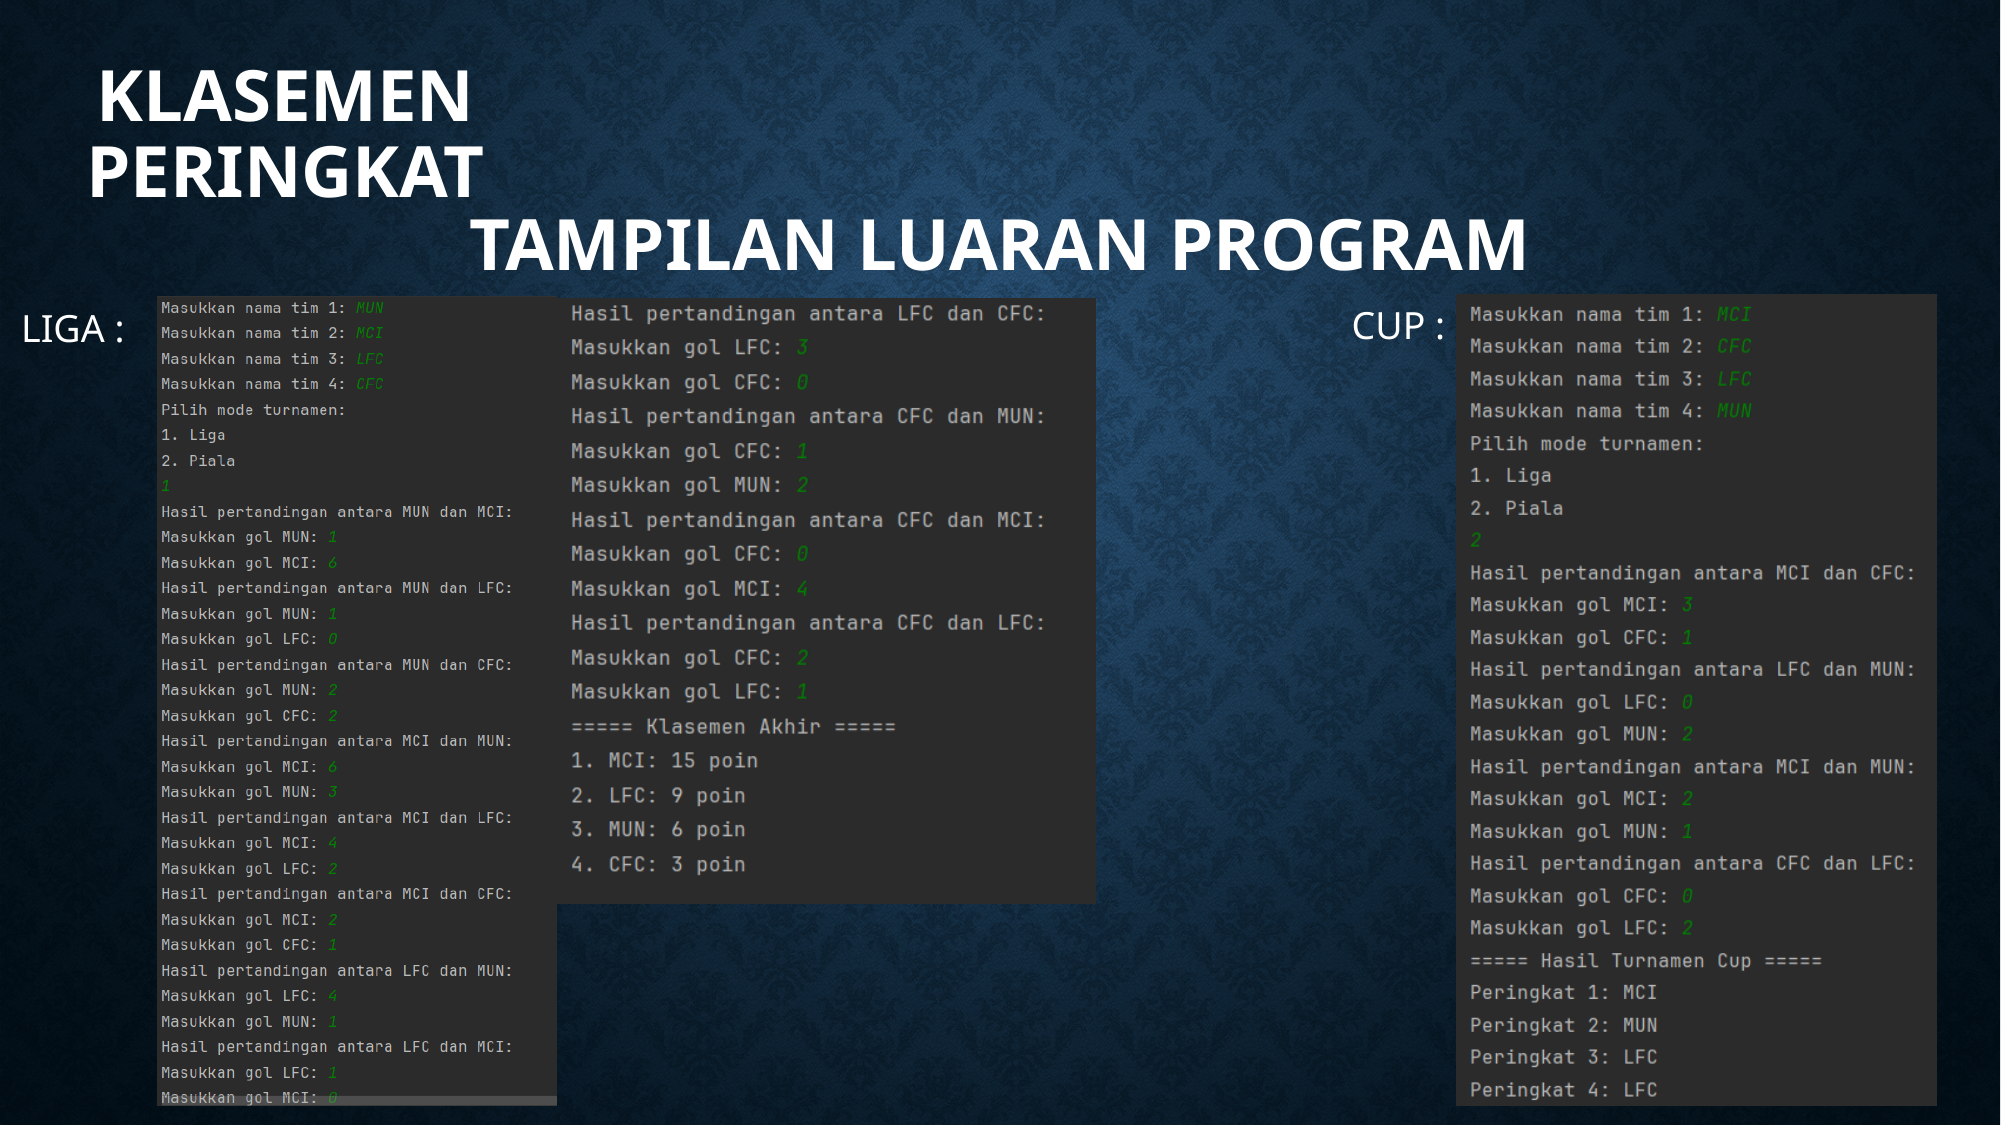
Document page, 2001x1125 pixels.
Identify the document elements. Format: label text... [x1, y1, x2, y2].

picture [1455, 294, 1937, 1106]
text_box LIGA : [6, 298, 154, 358]
text_box Klasemen peringkat [14, 37, 557, 236]
picture [156, 295, 1096, 1107]
text_box CUP : [1336, 294, 1455, 354]
title Tampilan luaran program [150, 139, 1850, 357]
